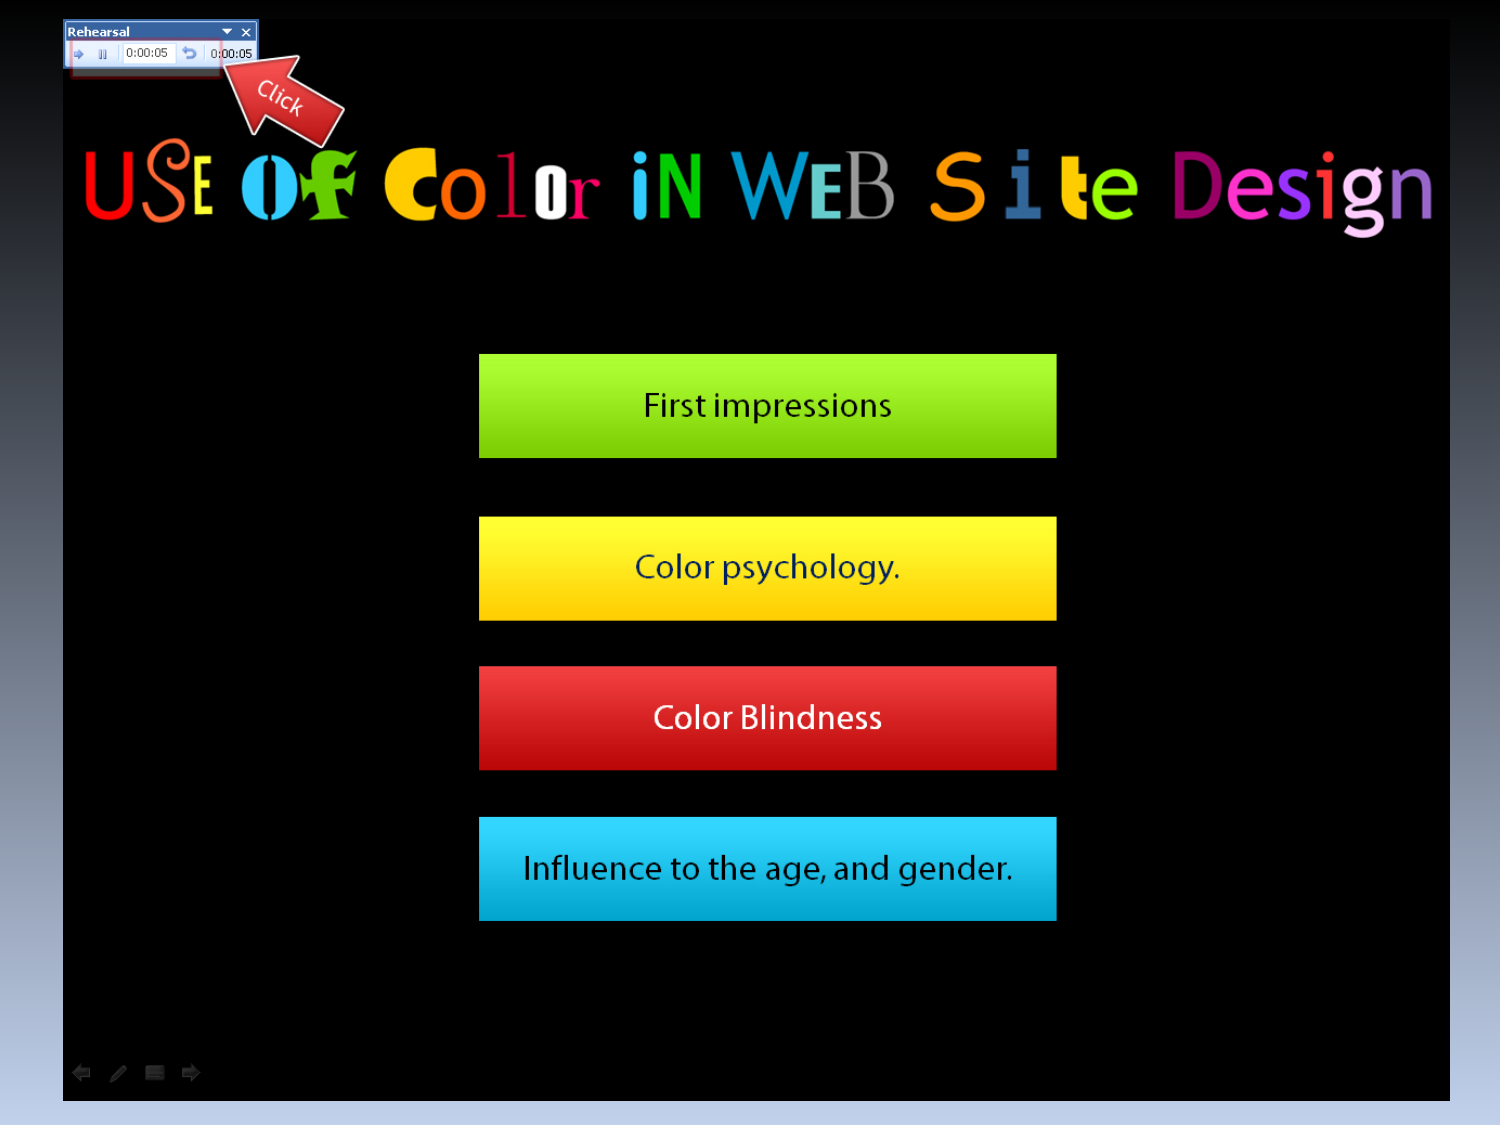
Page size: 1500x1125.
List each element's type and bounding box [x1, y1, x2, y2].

picture [63, 19, 1451, 1101]
